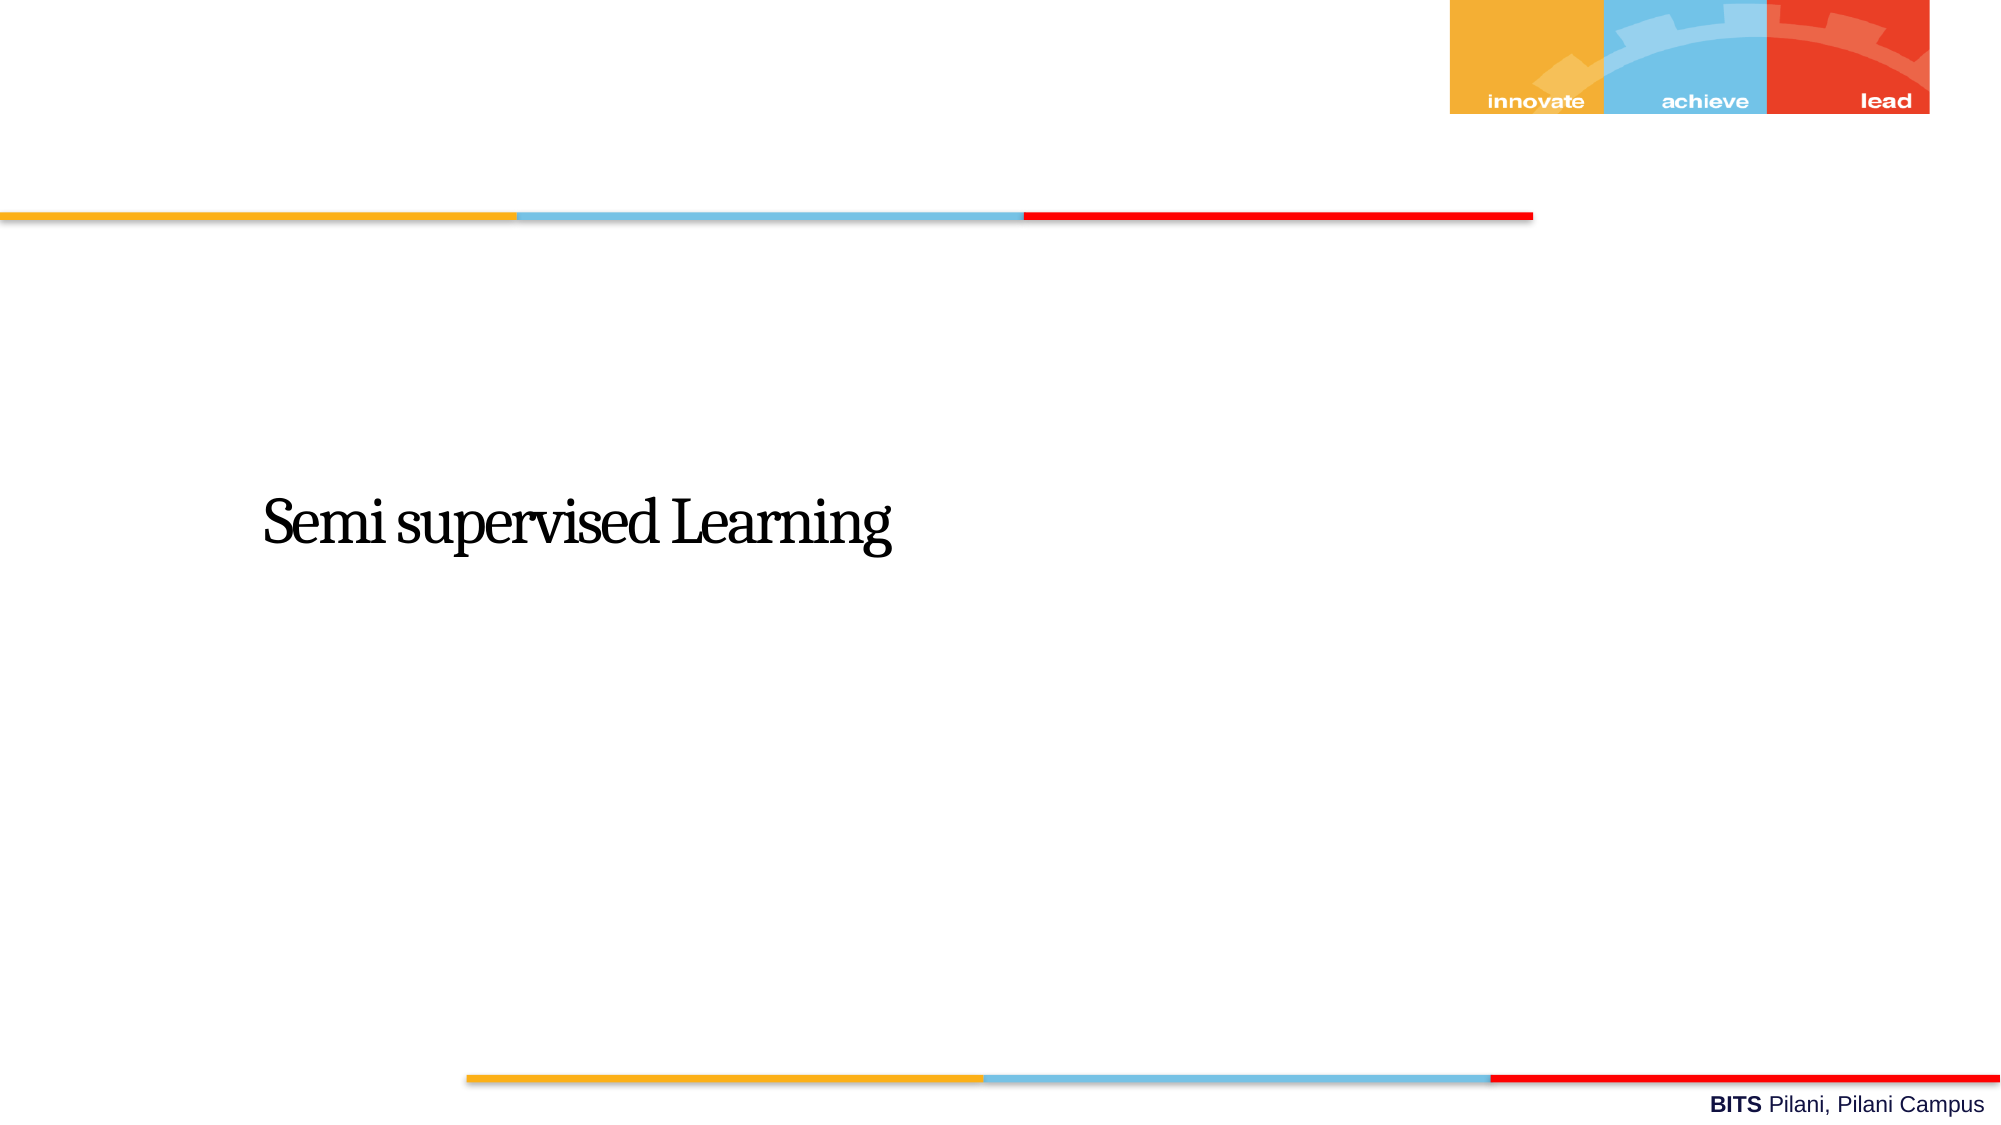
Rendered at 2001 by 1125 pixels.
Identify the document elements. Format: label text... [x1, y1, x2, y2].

picture [1449, 0, 1930, 114]
title Semi supervised Learning [249, 487, 1589, 627]
